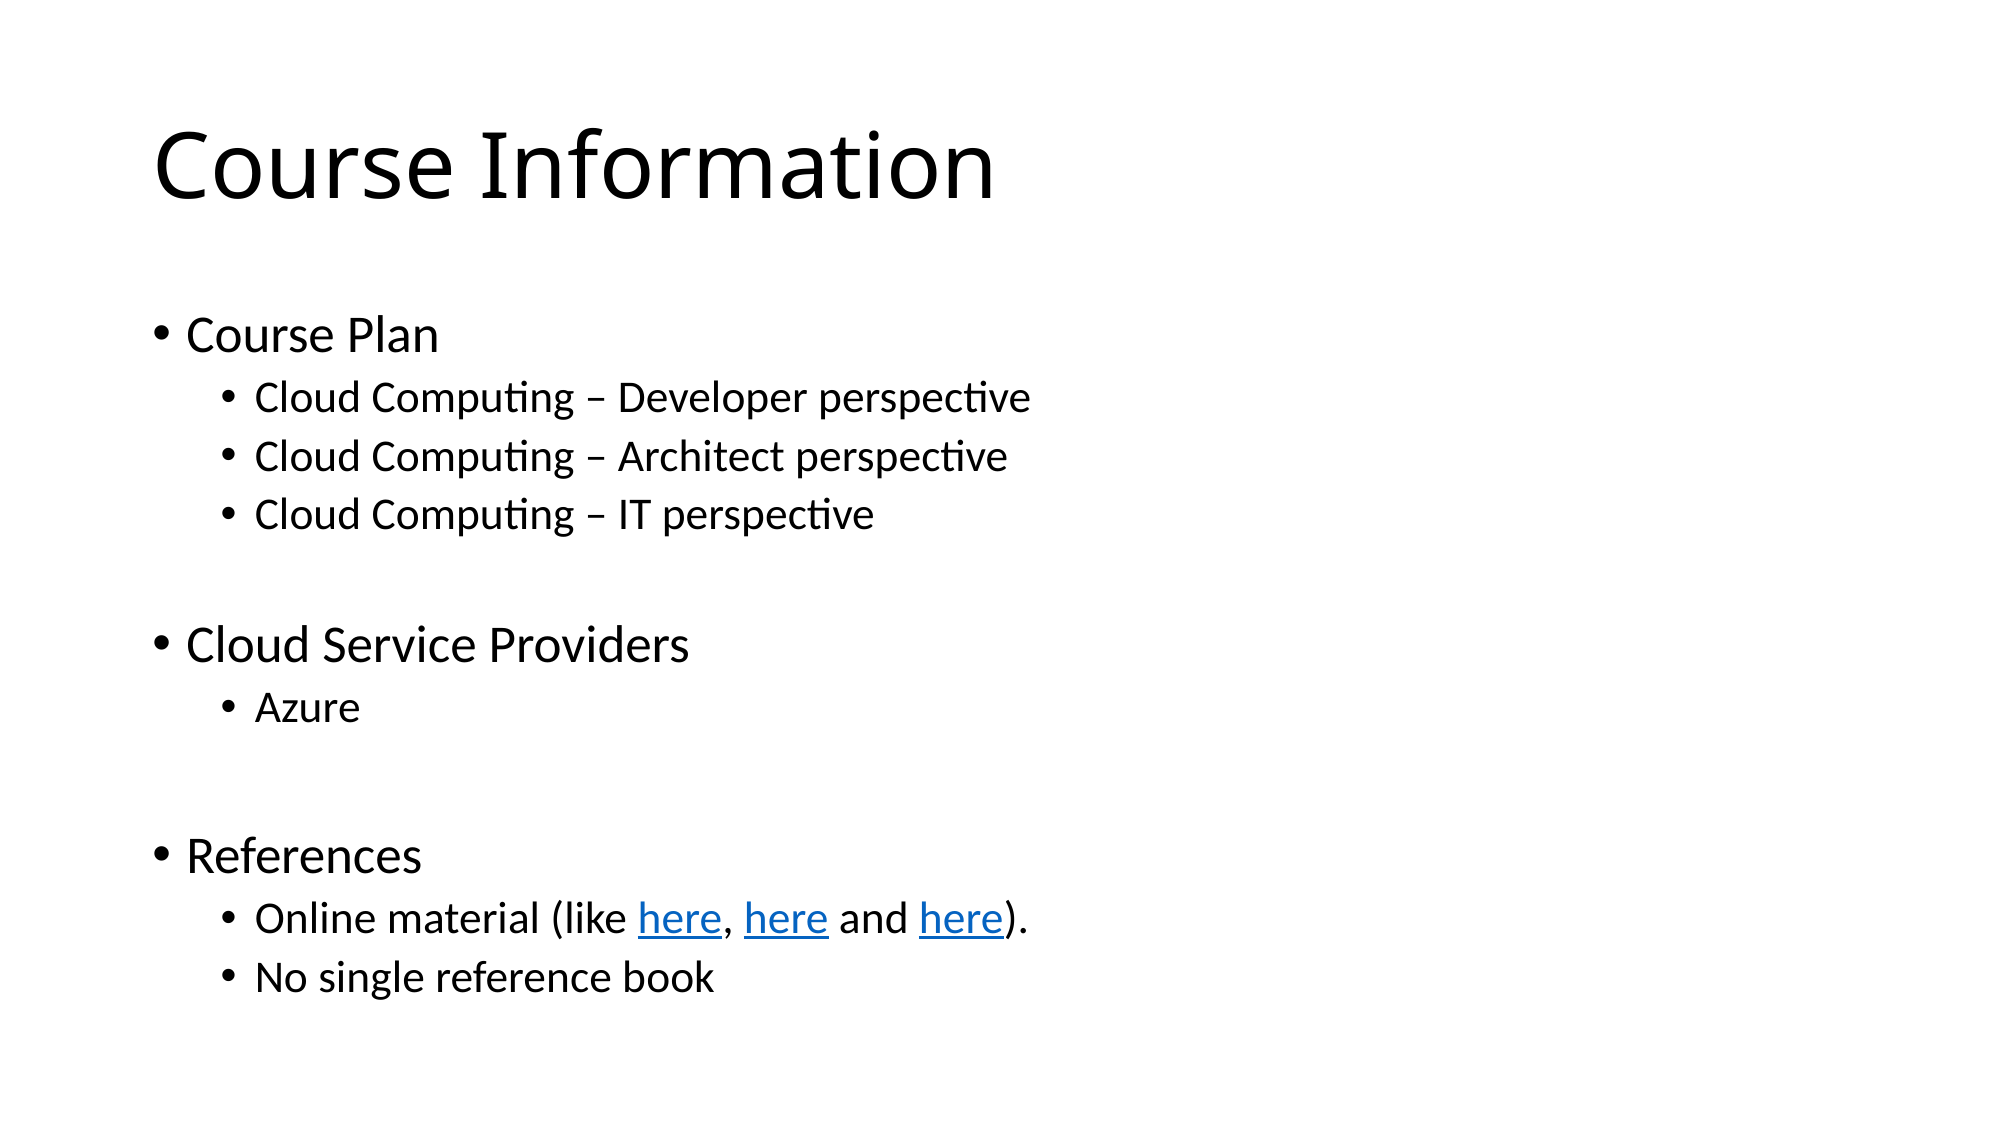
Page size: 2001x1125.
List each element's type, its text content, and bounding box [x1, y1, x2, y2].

title Course Information [137, 59, 1863, 278]
list Course Plan Cloud Computing – Developer perspective Cloud Computing – Architect perspective Cloud Computing – IT perspective Cloud Service Providers Azure References Online material (like here, here and here). No single reference book [137, 299, 1863, 1014]
